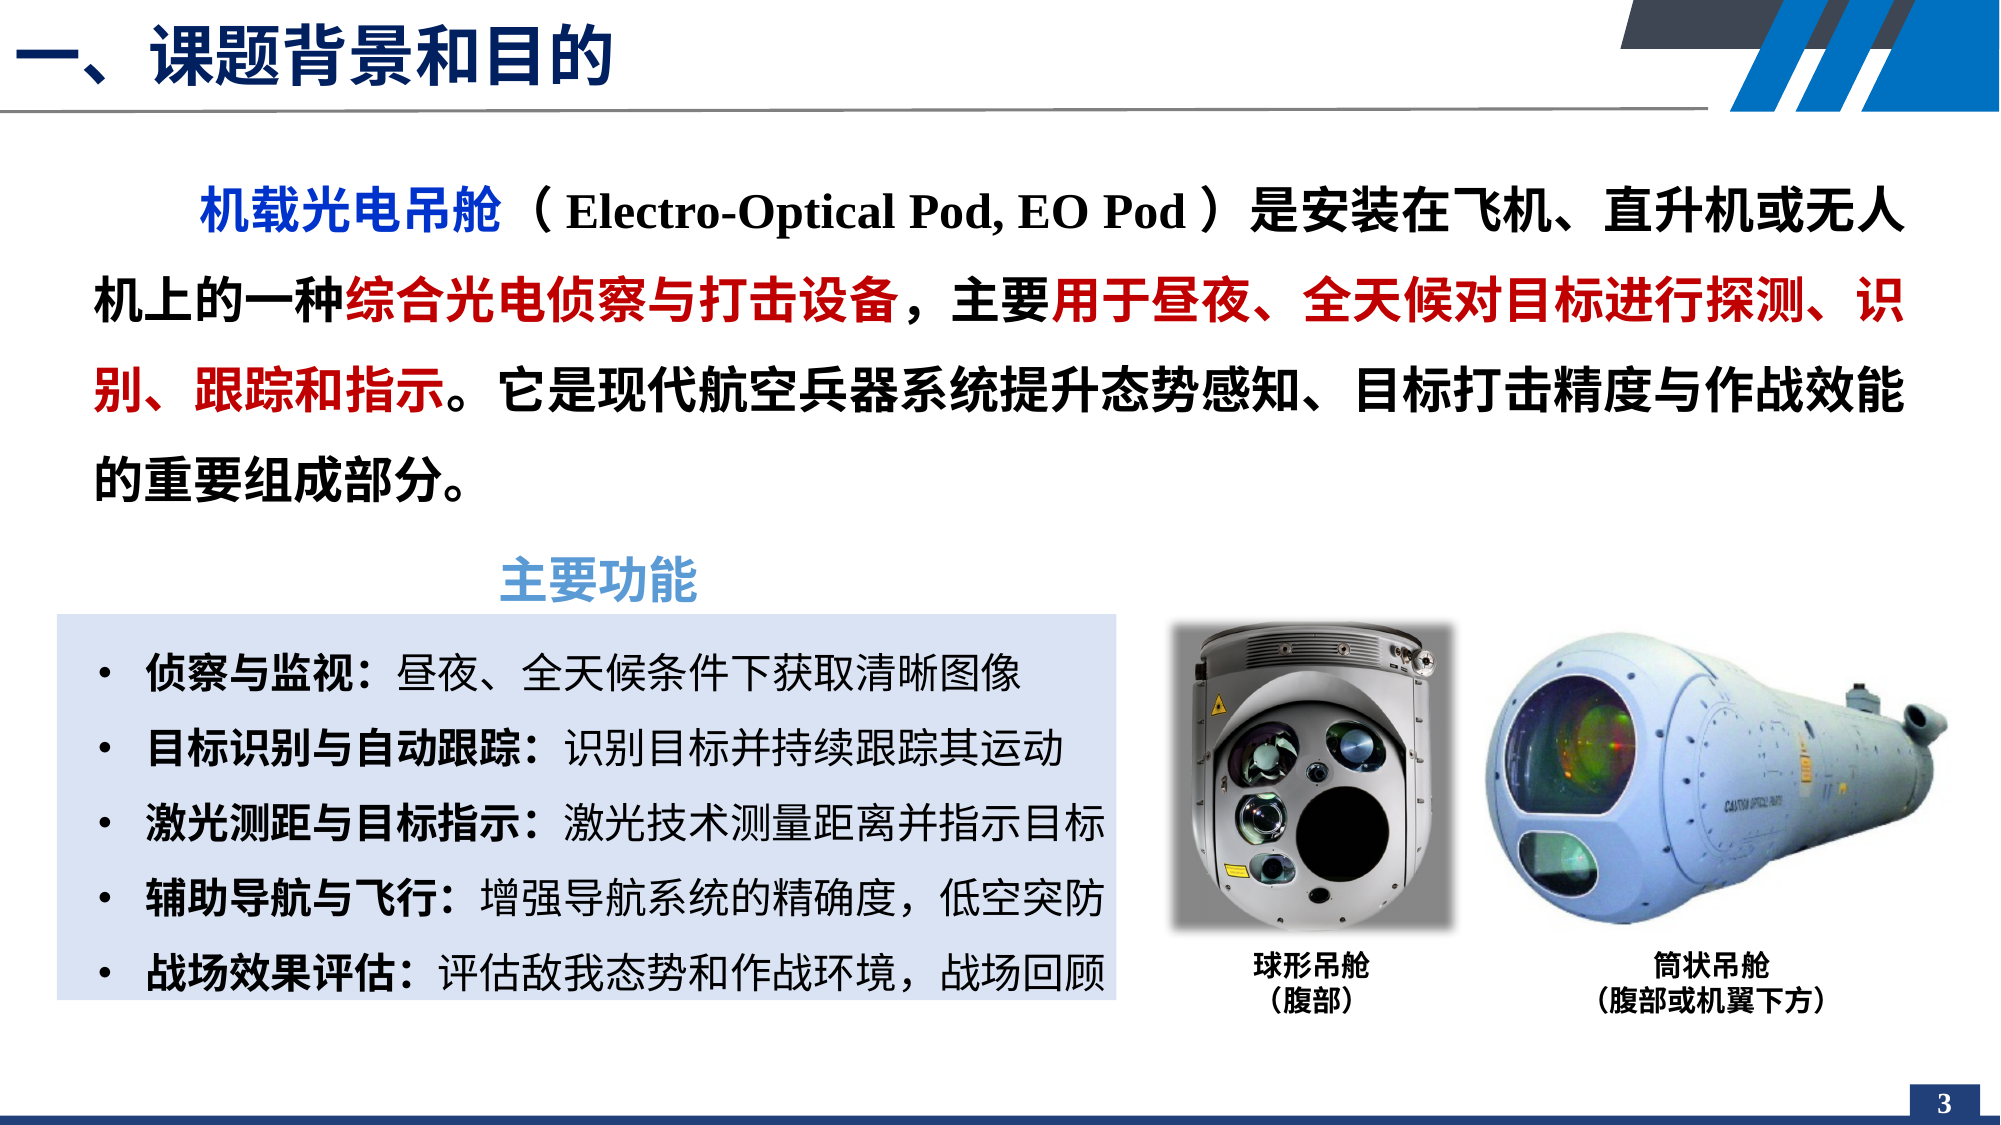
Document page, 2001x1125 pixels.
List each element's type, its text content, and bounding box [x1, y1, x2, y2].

text_box • 侦察与监视：昼夜、全天候条件下获取清晰图像 • 目标识别与自动跟踪：识别目标并持续跟踪其运动 • 激光测距与目标指示：激光技术测量距离并指示目标 • 辅助导航与飞行：增强导航系统的精确度，低空突防 • 战场效果评估：评估敌我态势和作战环境，战场回顾 [69, 614, 1130, 1005]
text_box 主要功能 [483, 511, 716, 616]
title 一、课题背景和目的 [0, 6, 691, 103]
text_box [56, 613, 483, 1001]
picture [1161, 614, 1961, 940]
text_box 球形吊舱 （腹部） [1239, 940, 1386, 1025]
text_box 筒状吊舱 （腹部或机翼下方） [1565, 940, 1859, 1025]
text_box 机载光电吊舱（Electro-Optical Pod, EO Pod）是安装在飞机、直升机或无人机上的一种综合光电侦察与打击设备，主要用于昼夜、全天候对目标进行探测、识别、跟踪和指示。它是现代航空兵器系统提升态势感知、目标打击精度与作战效能的重要组成部分。 [78, 140, 1922, 516]
